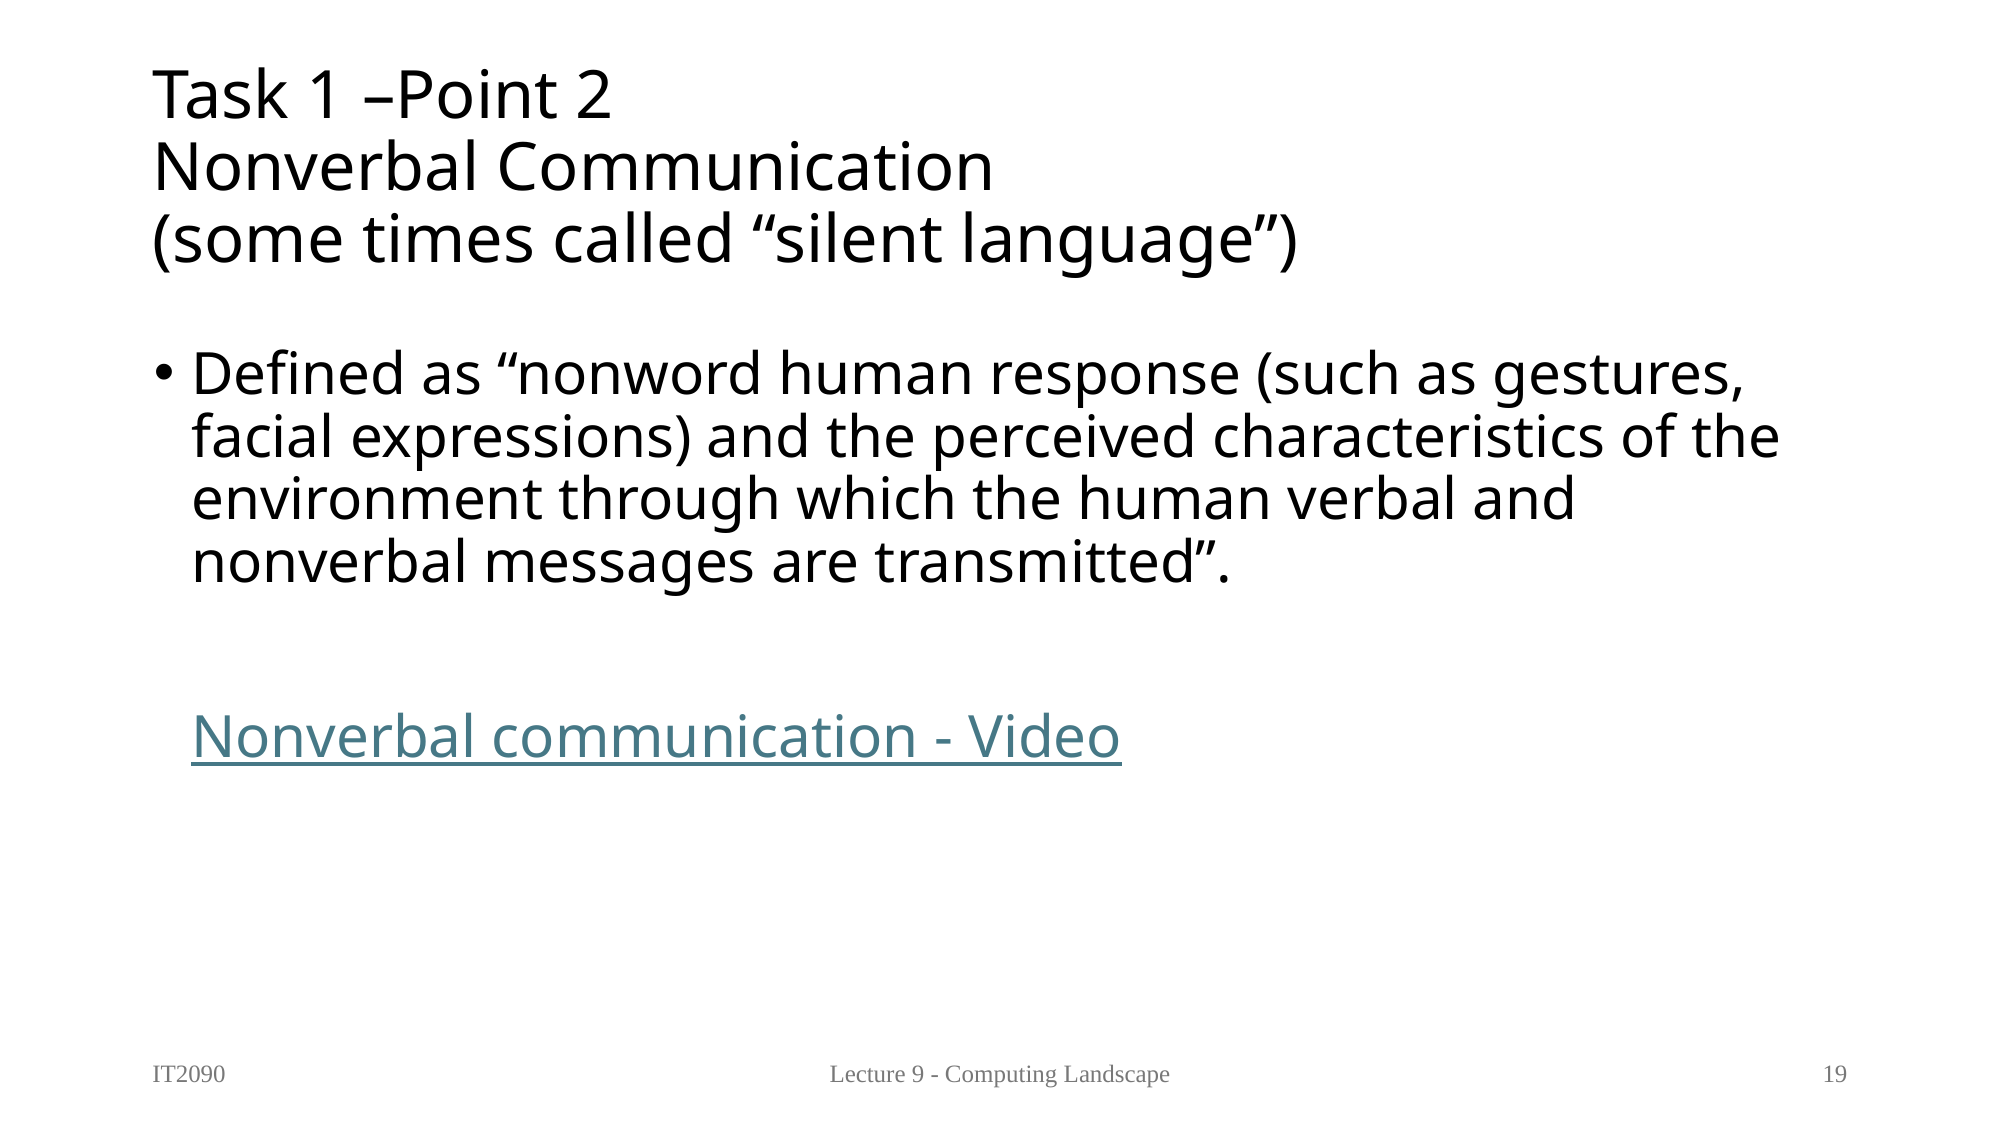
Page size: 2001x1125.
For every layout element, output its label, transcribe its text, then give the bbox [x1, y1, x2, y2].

title Task 1 –Point 2 Nonverbal Communication (some times called “silent language”) [137, 59, 1863, 278]
list Defined as “nonword human response (such as gestures, facial expressions) and the perceived characteristics of the environment through which the human verbal and nonverbal messages are transmitted”. Nonverbal communication - Video [138, 252, 1864, 1078]
slide_number 19 [1412, 1042, 1863, 1103]
footer Lecture 9 - Computing Landscape [662, 1042, 1338, 1103]
slide_number IT2090 [137, 1042, 588, 1103]
